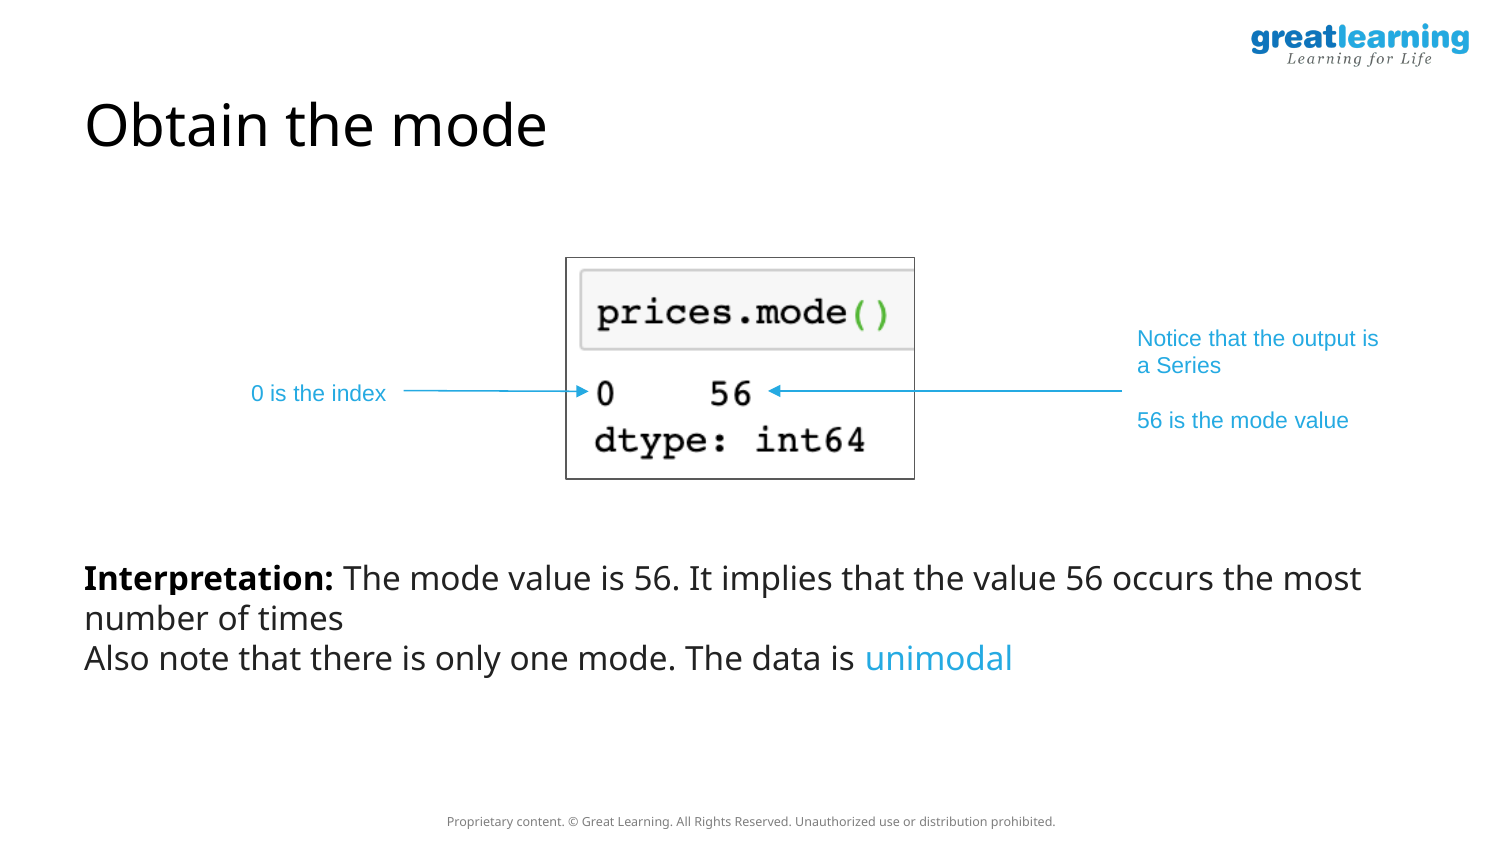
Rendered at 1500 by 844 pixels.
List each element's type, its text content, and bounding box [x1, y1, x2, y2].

picture [1251, 23, 1469, 67]
picture [566, 258, 915, 479]
text_box Notice that the output is a Series 56 is the mode value [1122, 308, 1398, 474]
title Obtain the mode [69, 72, 1175, 167]
text_box [186, 357, 463, 424]
text_box 0 is the index [235, 363, 404, 418]
text_box Interpretation: The mode value is 56. It implies that the value 56 occurs the most number of times Also note that there is only one mode. The data is unimodal [69, 542, 1447, 707]
